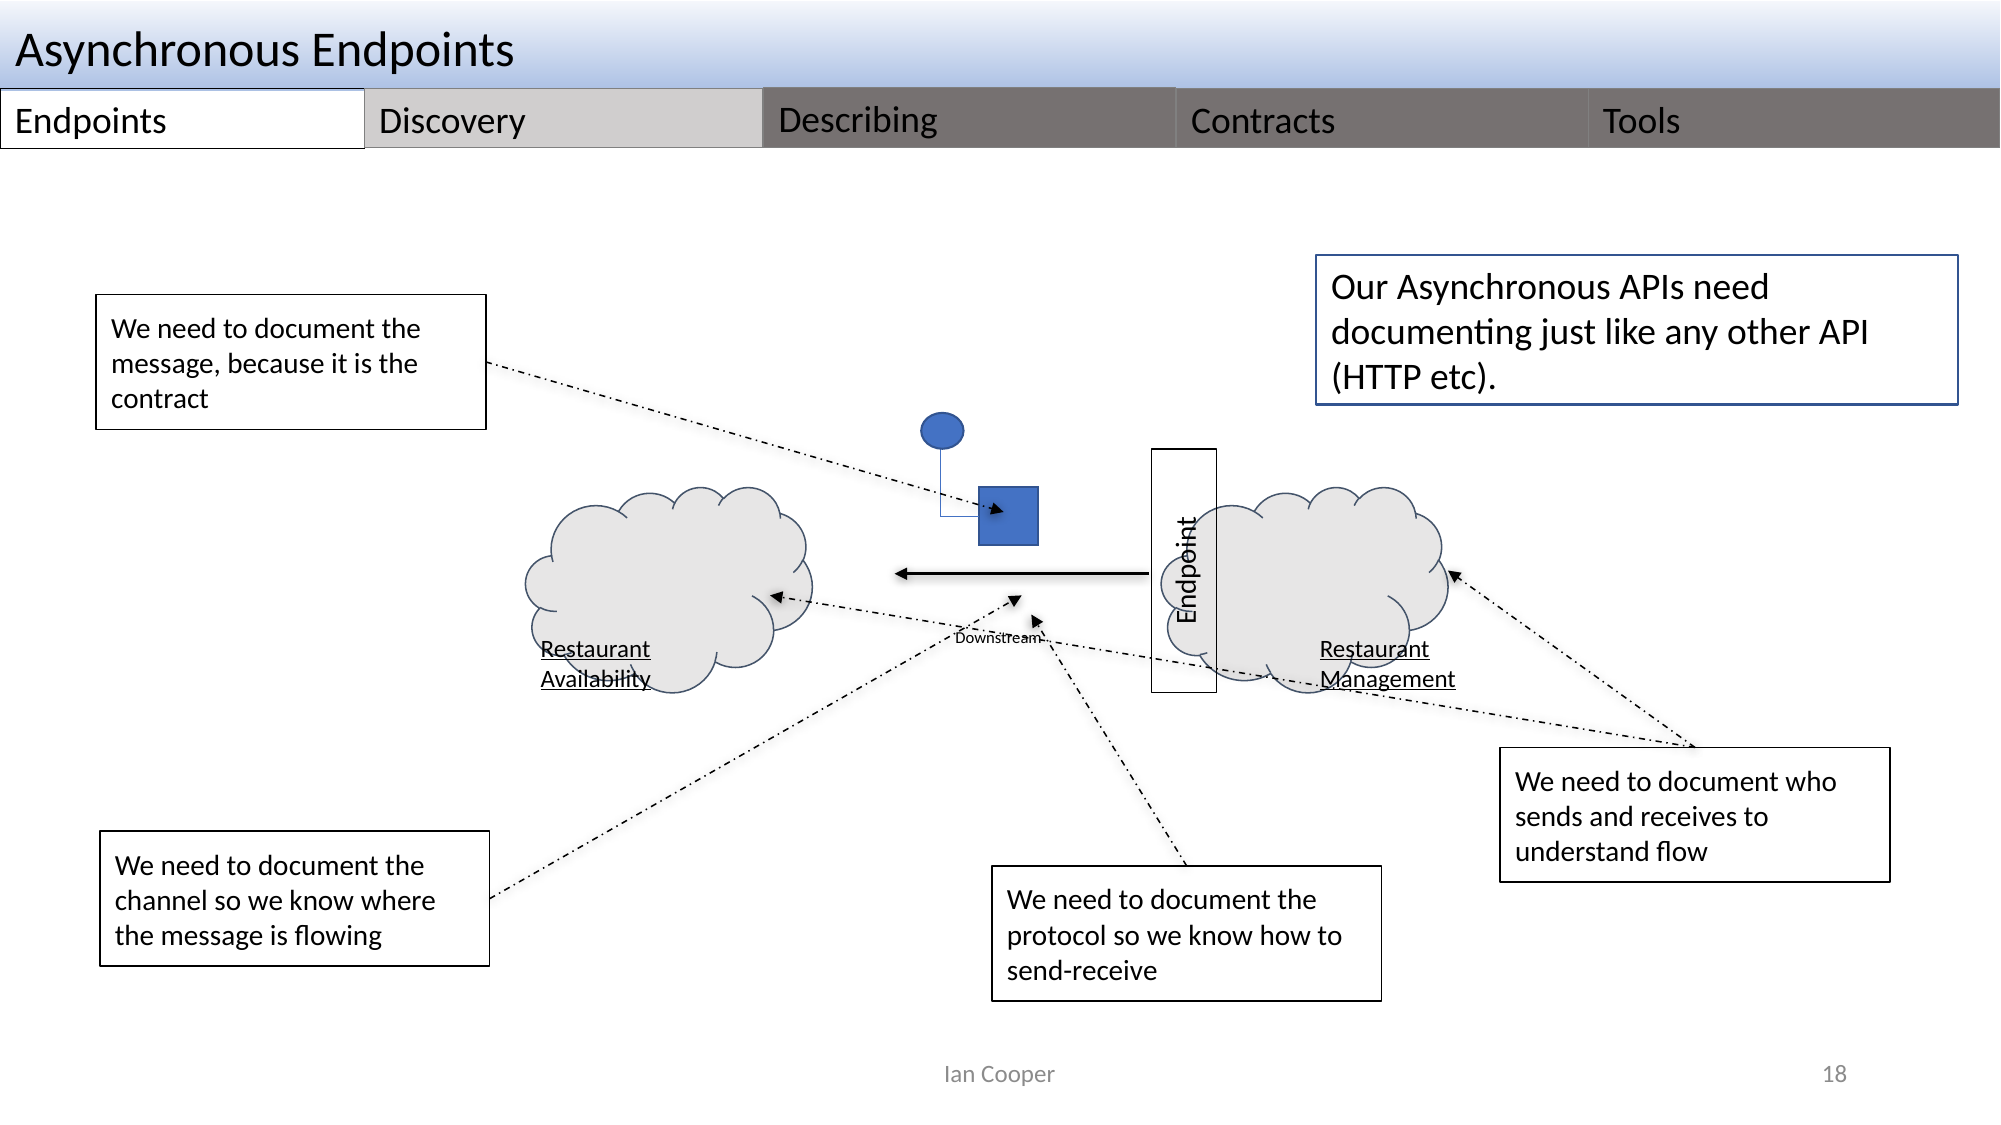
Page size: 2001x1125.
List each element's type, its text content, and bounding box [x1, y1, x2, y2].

text_box [1217, 487, 1447, 595]
text_box We need to document who sends and receives to understand flow [1500, 747, 1890, 883]
text_box Discovery [364, 88, 763, 148]
text_box Endpoint [1151, 448, 1217, 595]
text_box [978, 486, 1039, 546]
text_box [770, 595, 1696, 748]
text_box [489, 595, 1022, 900]
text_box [1031, 748, 1187, 866]
slide_number 18 [1412, 1042, 1863, 1103]
text_box Our Asynchronous APIs need documenting just like any other API (HTTP etc). [1316, 254, 1959, 405]
text_box Endpoints [0, 88, 365, 149]
text_box We need to document the message, because it is the contract [95, 294, 486, 430]
text_box We need to document the protocol so we know how to send-receive [991, 865, 1382, 1001]
text_box We need to document the channel so we know where the message is flowing [99, 831, 490, 967]
text_box Describing [763, 87, 1176, 148]
text_box Tools [1588, 88, 2000, 148]
footer Ian Cooper [662, 1042, 1338, 1103]
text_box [1447, 570, 1696, 595]
text_box Contracts [1176, 88, 1588, 148]
text_box [525, 512, 813, 595]
text_box Asynchronous Endpoints [0, 1, 2000, 88]
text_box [485, 362, 1004, 512]
